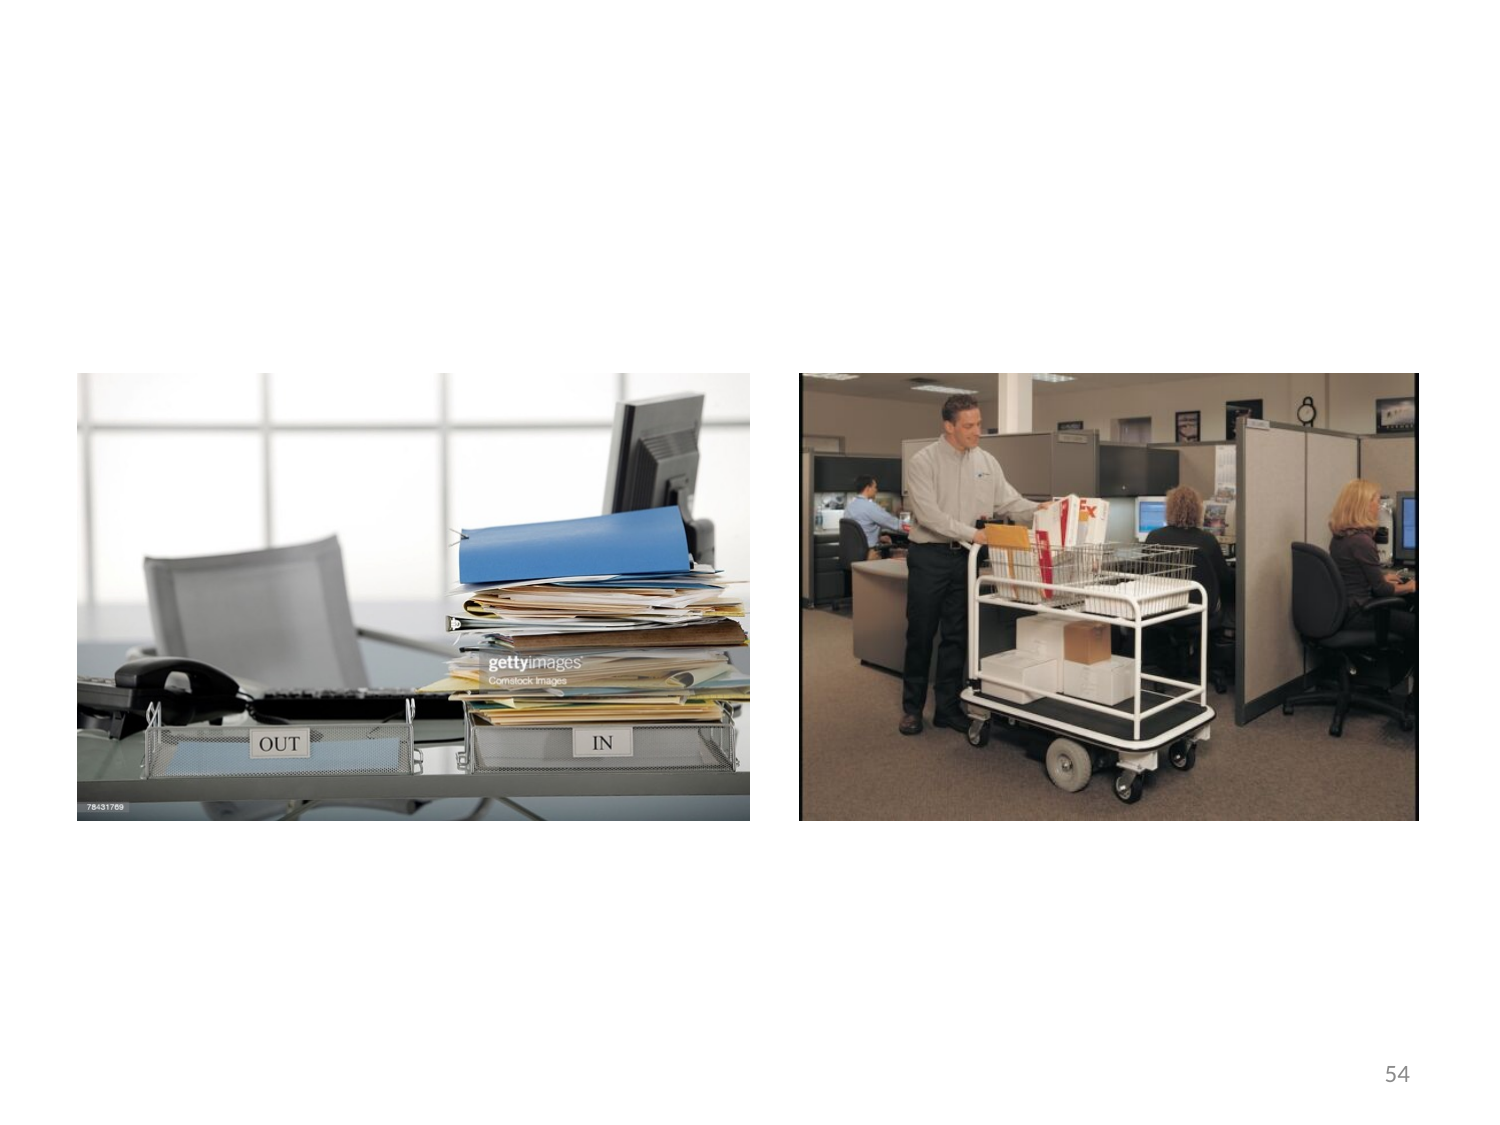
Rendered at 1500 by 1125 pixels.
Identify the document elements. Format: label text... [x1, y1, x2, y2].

picture [77, 373, 751, 821]
slide_number 54 [1074, 1042, 1425, 1103]
picture [798, 373, 1419, 821]
